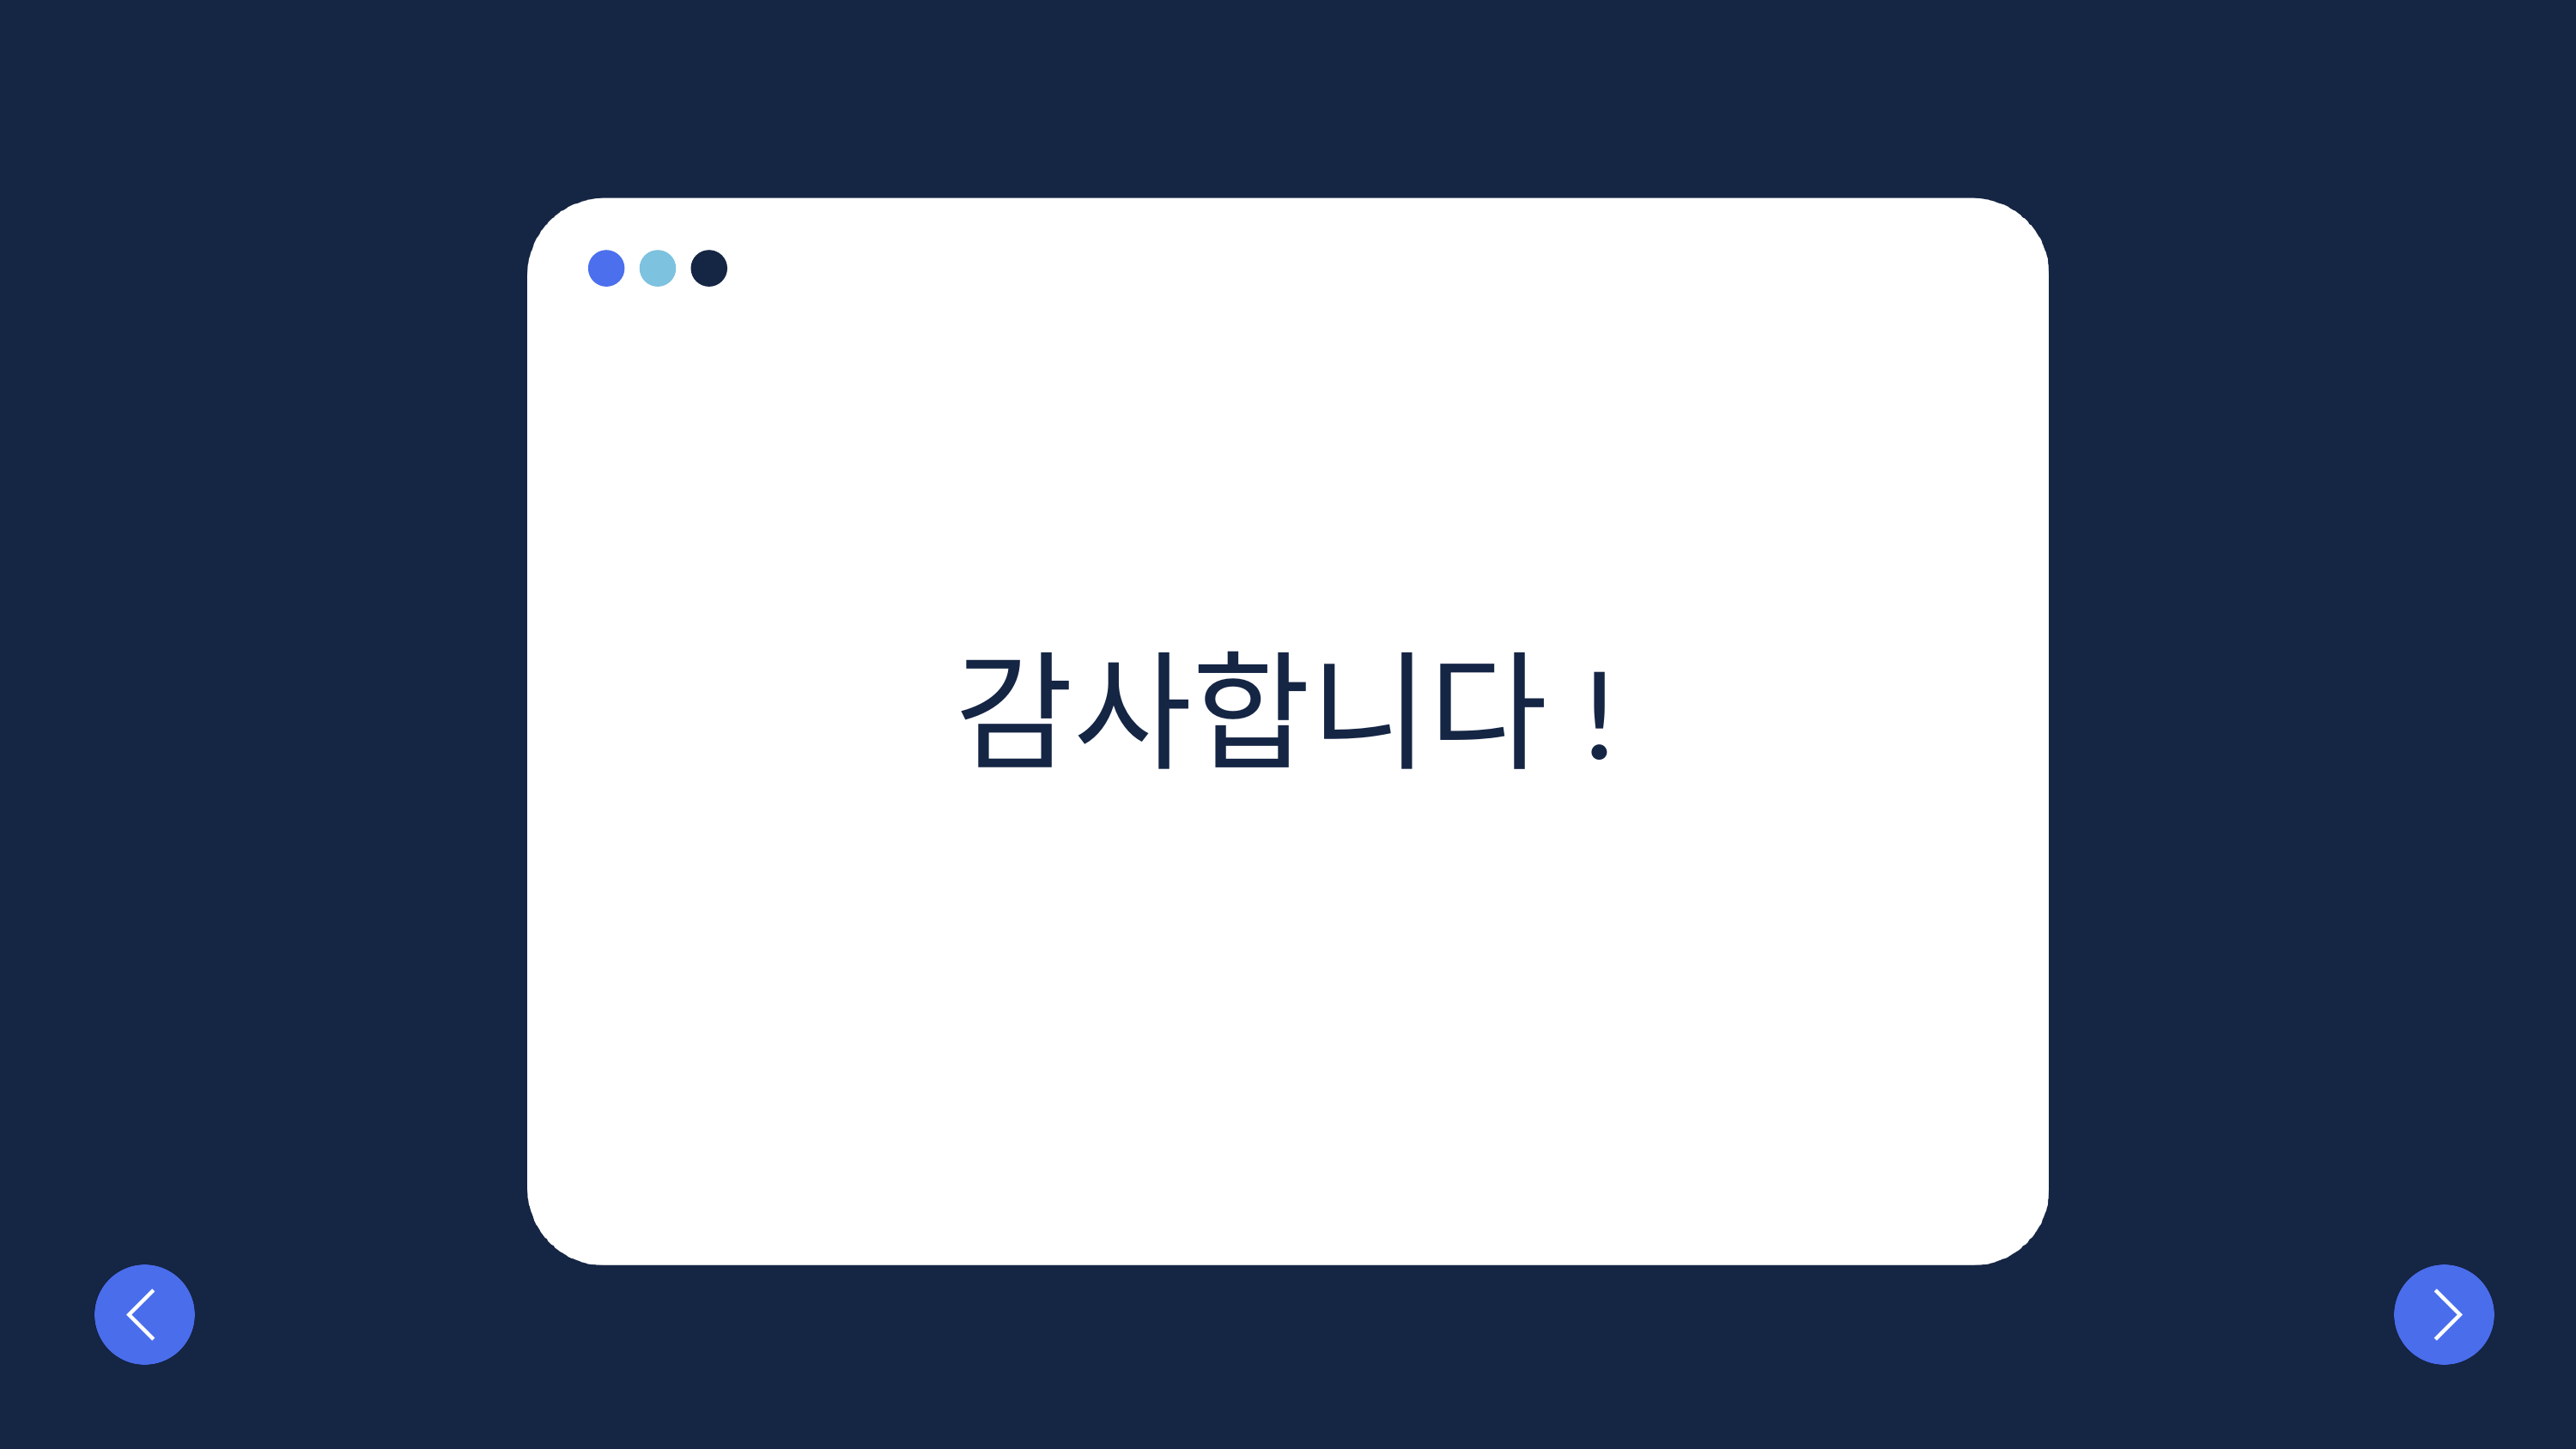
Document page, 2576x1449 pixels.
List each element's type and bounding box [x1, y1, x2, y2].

picture [2394, 1264, 2494, 1366]
text_box [587, 249, 728, 288]
picture [94, 1264, 195, 1366]
picture [526, 197, 2049, 1266]
